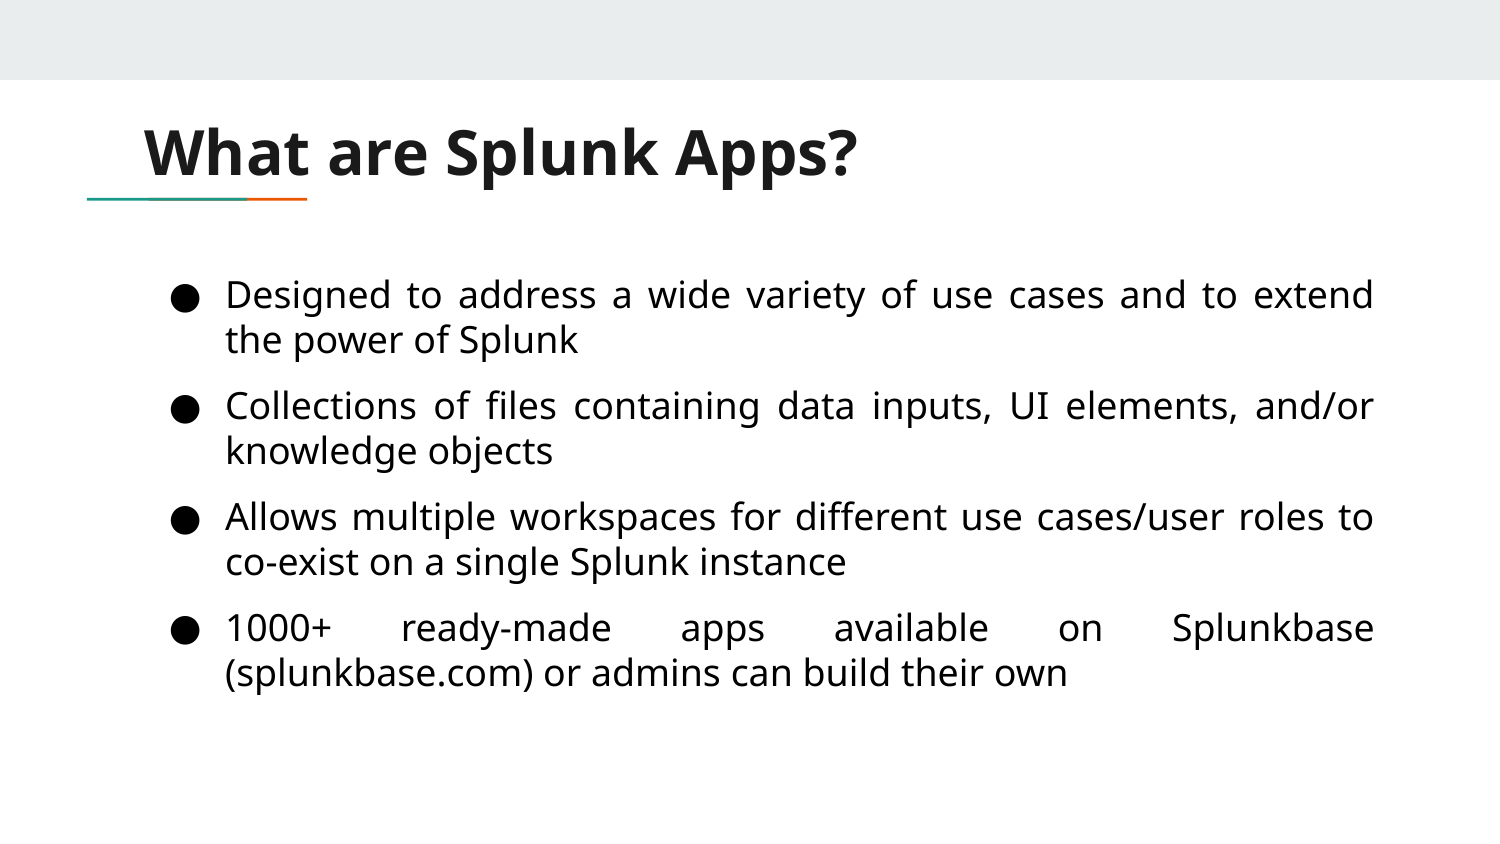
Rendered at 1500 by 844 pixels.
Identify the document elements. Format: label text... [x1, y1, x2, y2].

title What are Splunk Apps? [129, 98, 1391, 187]
text_box Designed to address a wide variety of use cases and to extend the power of Splunk Collections of files containing data inputs, UI elements, and/or knowledge objects Allows multiple workspaces for different use cases/user roles to co-exist on a single Splunk instance 1000+ ready-made apps available on Splunkbase (splunkbase.com) or admins can build their own [135, 256, 1391, 768]
